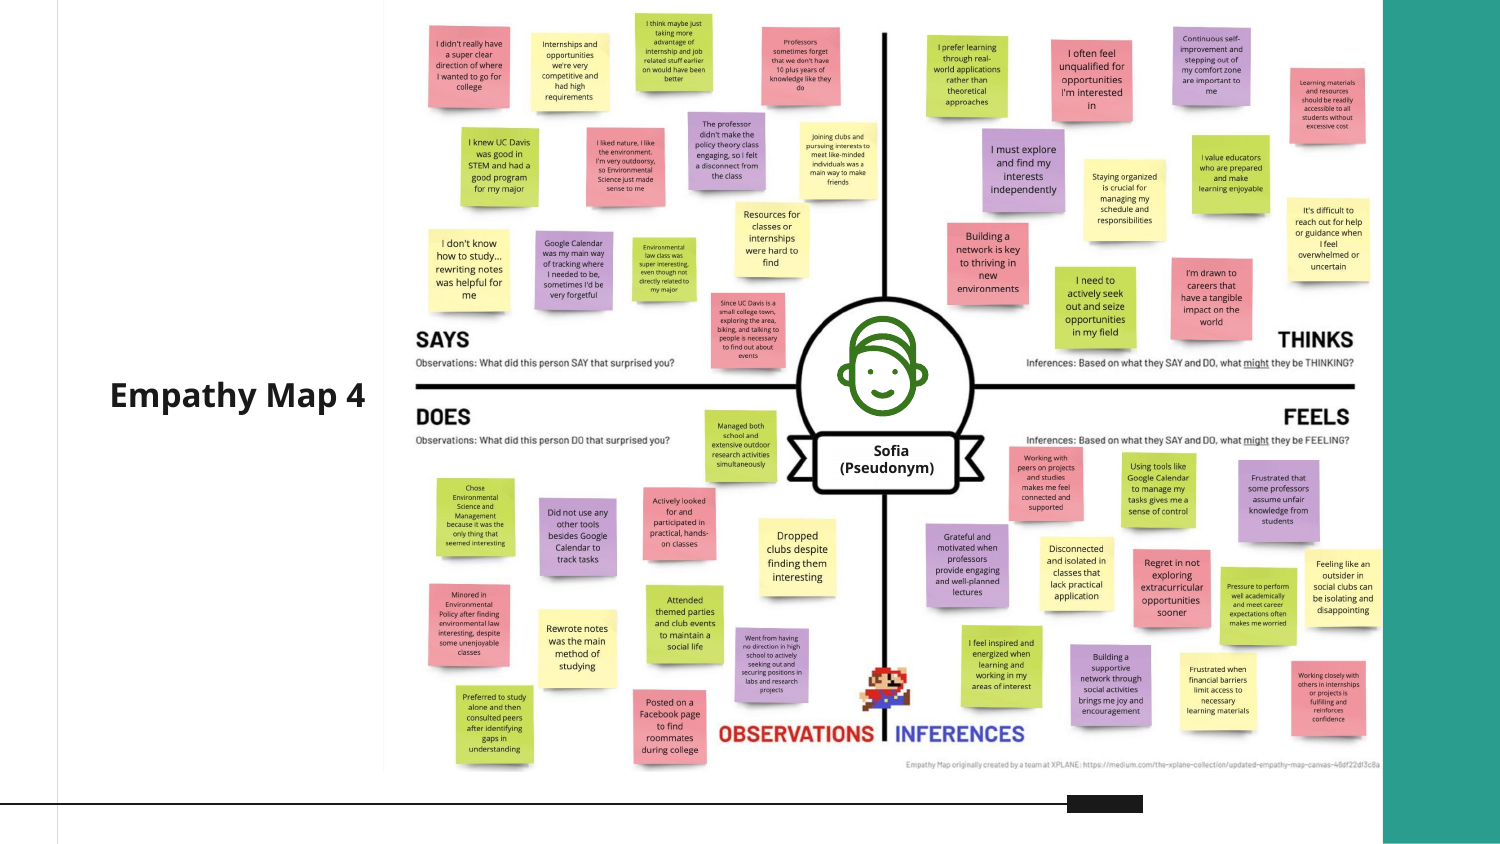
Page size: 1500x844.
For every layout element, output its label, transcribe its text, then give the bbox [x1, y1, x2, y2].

title Empathy Map 4 [33, 359, 378, 614]
picture [383, 0, 1383, 772]
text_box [836, 315, 929, 417]
